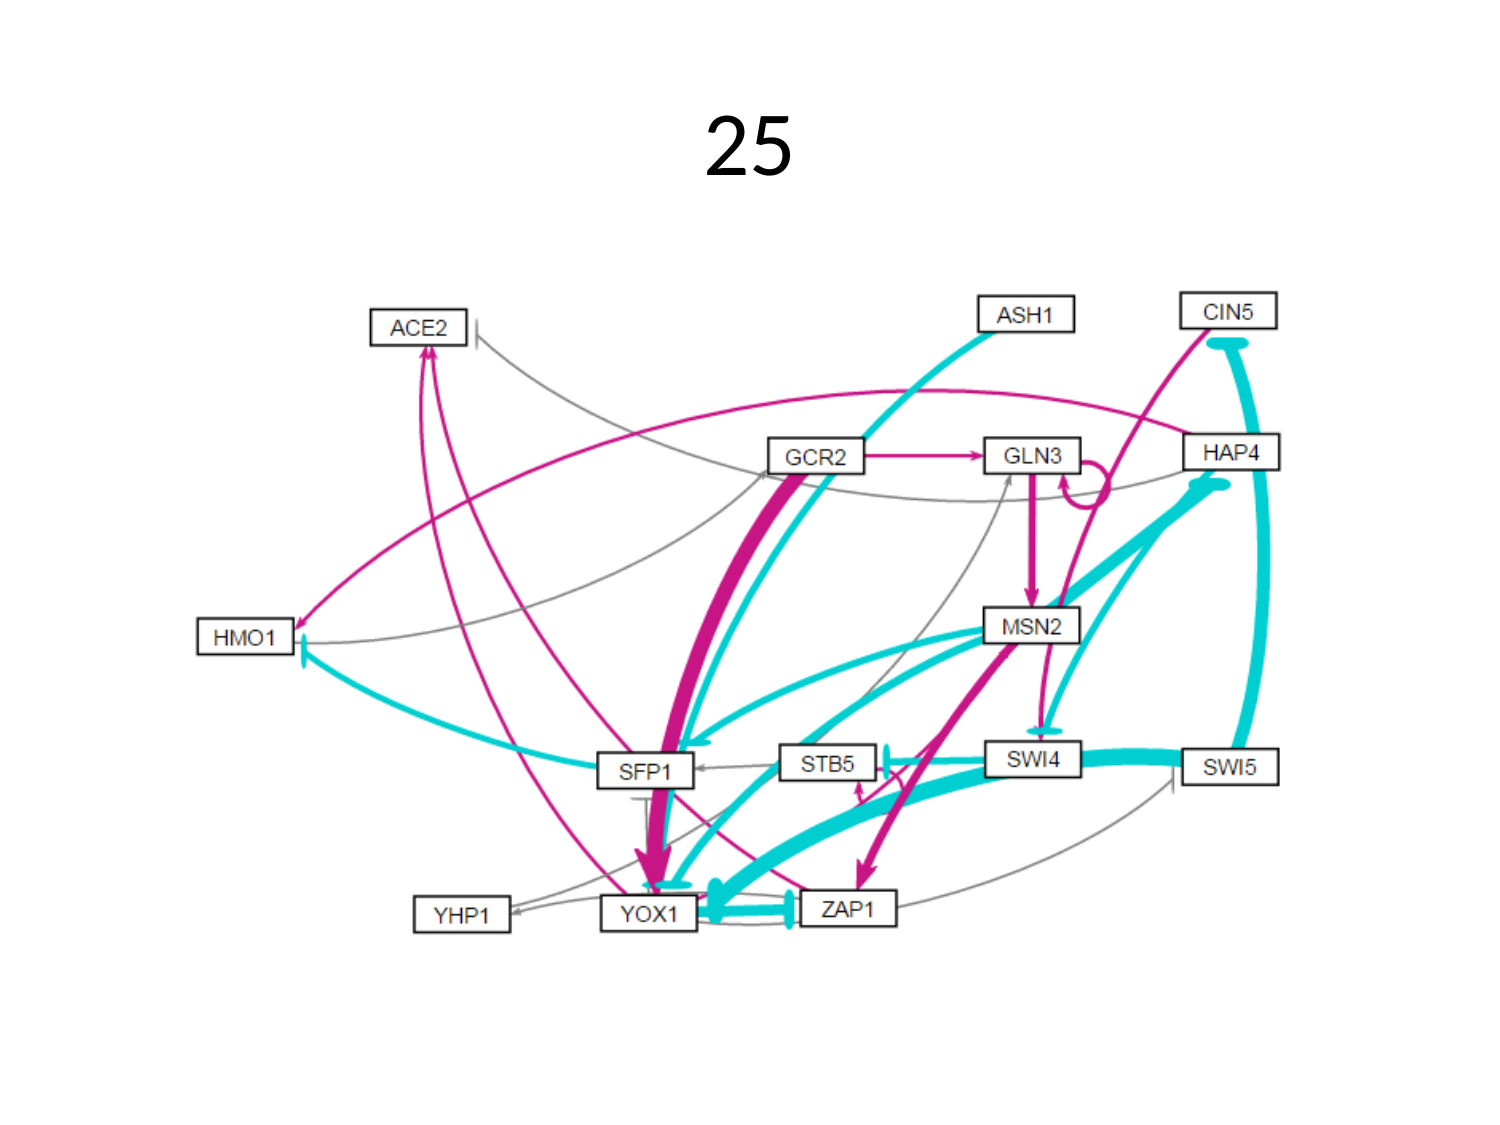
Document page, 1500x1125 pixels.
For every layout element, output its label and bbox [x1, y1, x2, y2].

list [174, 262, 1288, 965]
title [75, 45, 1425, 233]
